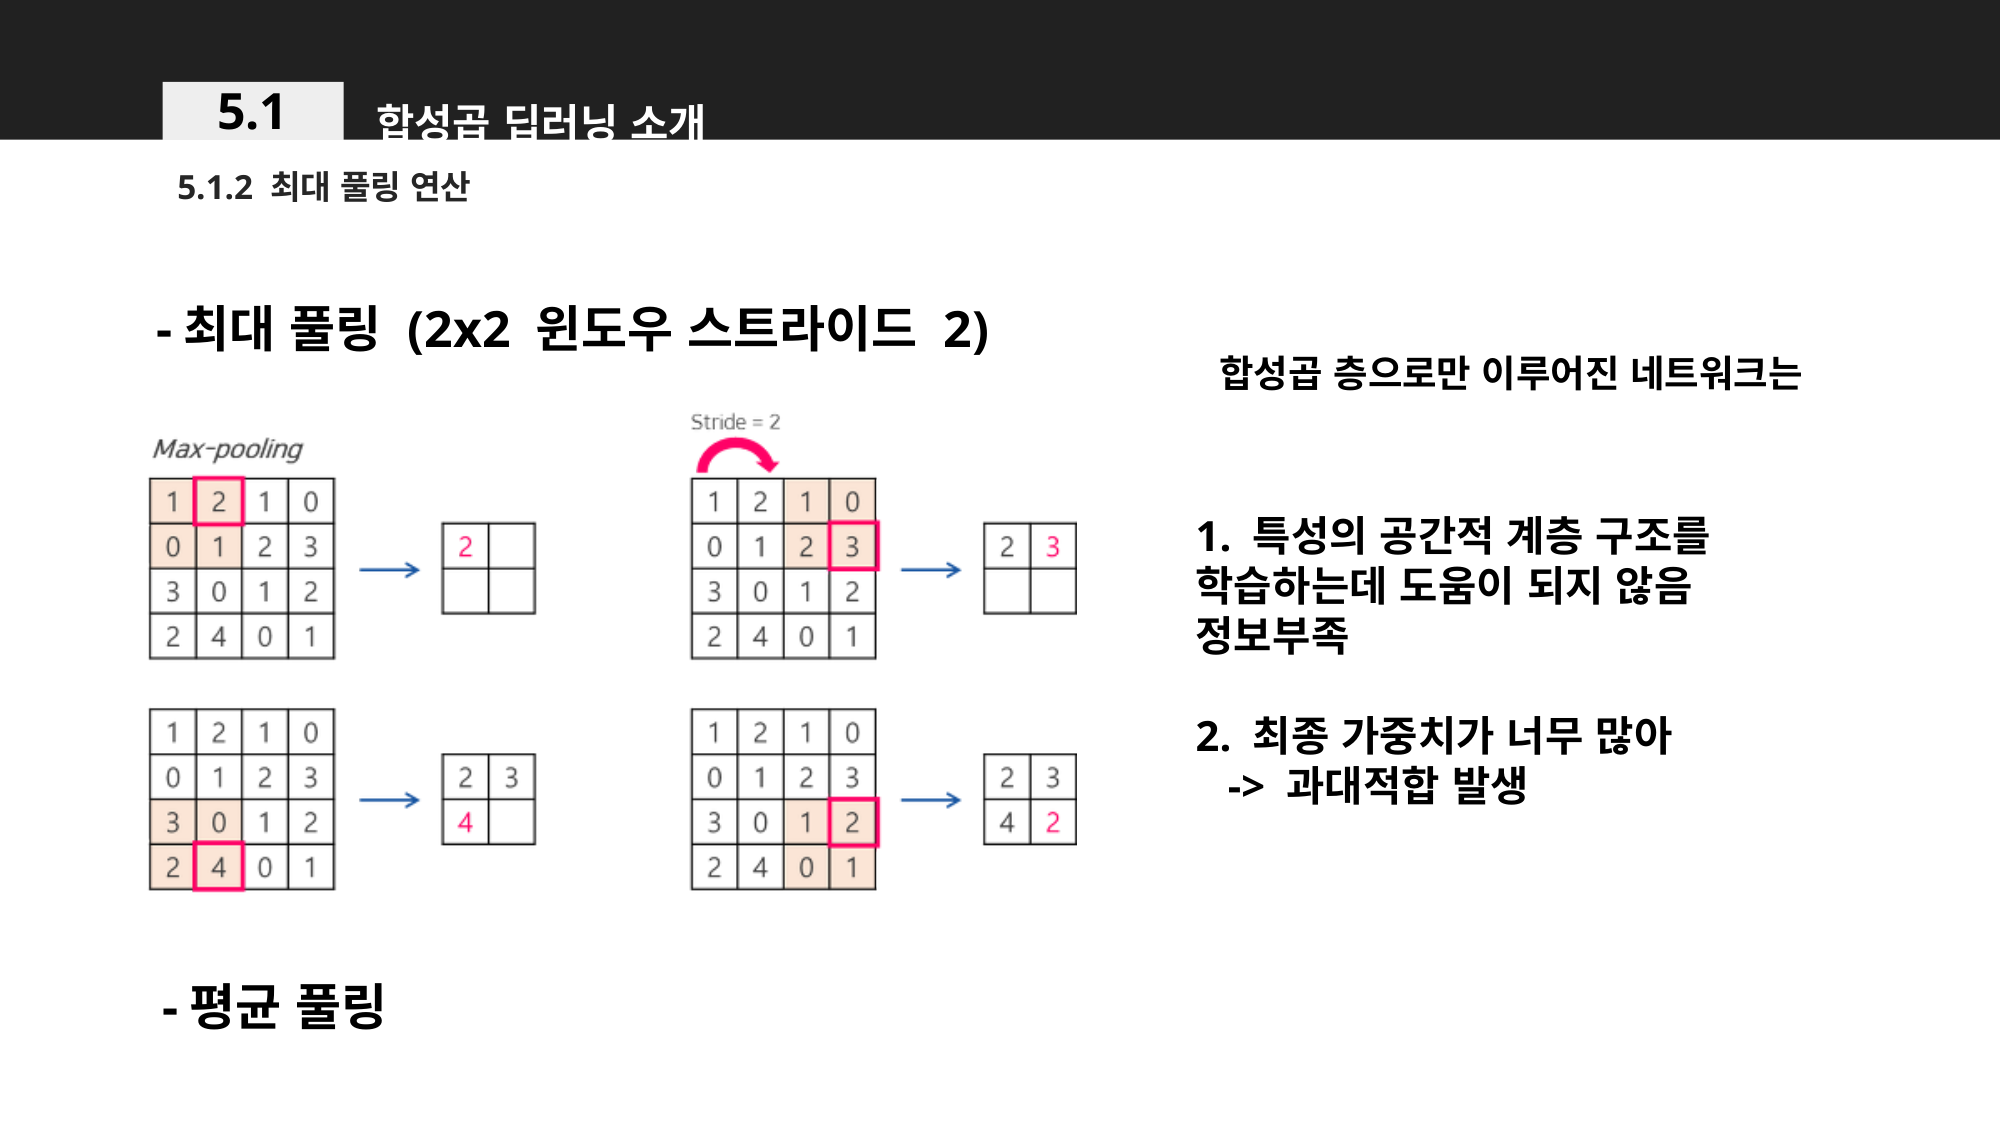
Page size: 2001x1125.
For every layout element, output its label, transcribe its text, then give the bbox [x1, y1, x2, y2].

text_box [304, 81, 345, 138]
text_box 5.1 [202, 72, 304, 138]
text_box 합성곱 층으로만 이루어진 네트워크는 [1204, 342, 1829, 403]
picture [56, 403, 1077, 899]
text_box -최대 풀링 (2x2 윈도우 스트라이드 2) [141, 289, 1005, 365]
text_box [161, 81, 202, 141]
text_box 1. 특성의 공간적 계층 구조를 학습하는데 도움이 되지 않음 정보부족 2. 최종 가중치가 너무 많아 -> 과대적합 발생 [1180, 502, 1873, 818]
text_box 합성곱 딥러닝 소개 [361, 65, 723, 138]
text_box 5.1.2 최대 풀링 연산 [162, 138, 955, 214]
text_box [0, 0, 2000, 141]
text_box -평균 풀링 [147, 967, 403, 1043]
